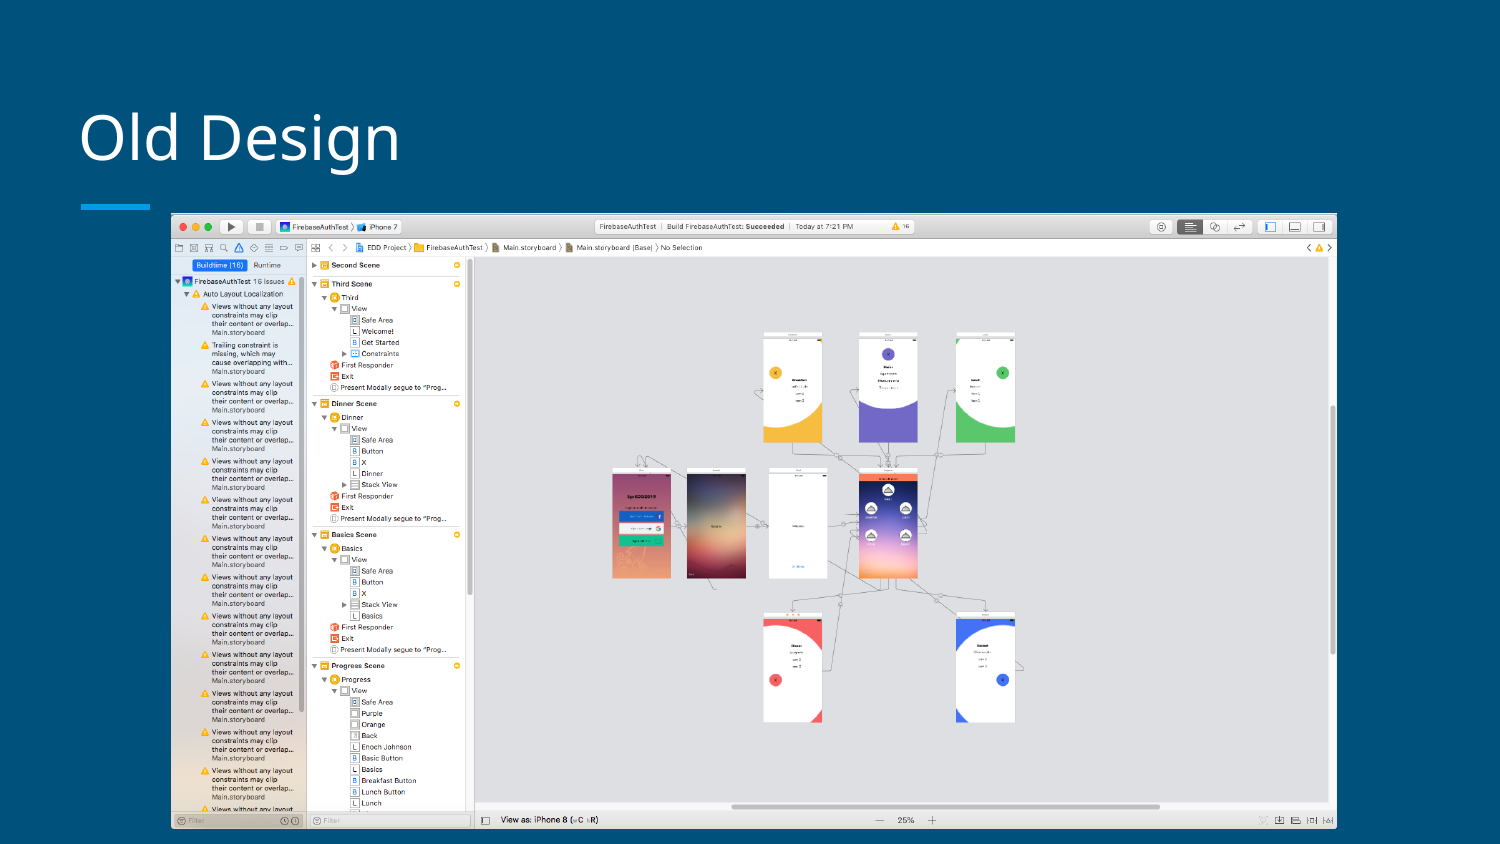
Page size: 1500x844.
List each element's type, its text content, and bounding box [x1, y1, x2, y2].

title Old Design [63, 75, 1437, 188]
picture [172, 214, 1336, 828]
